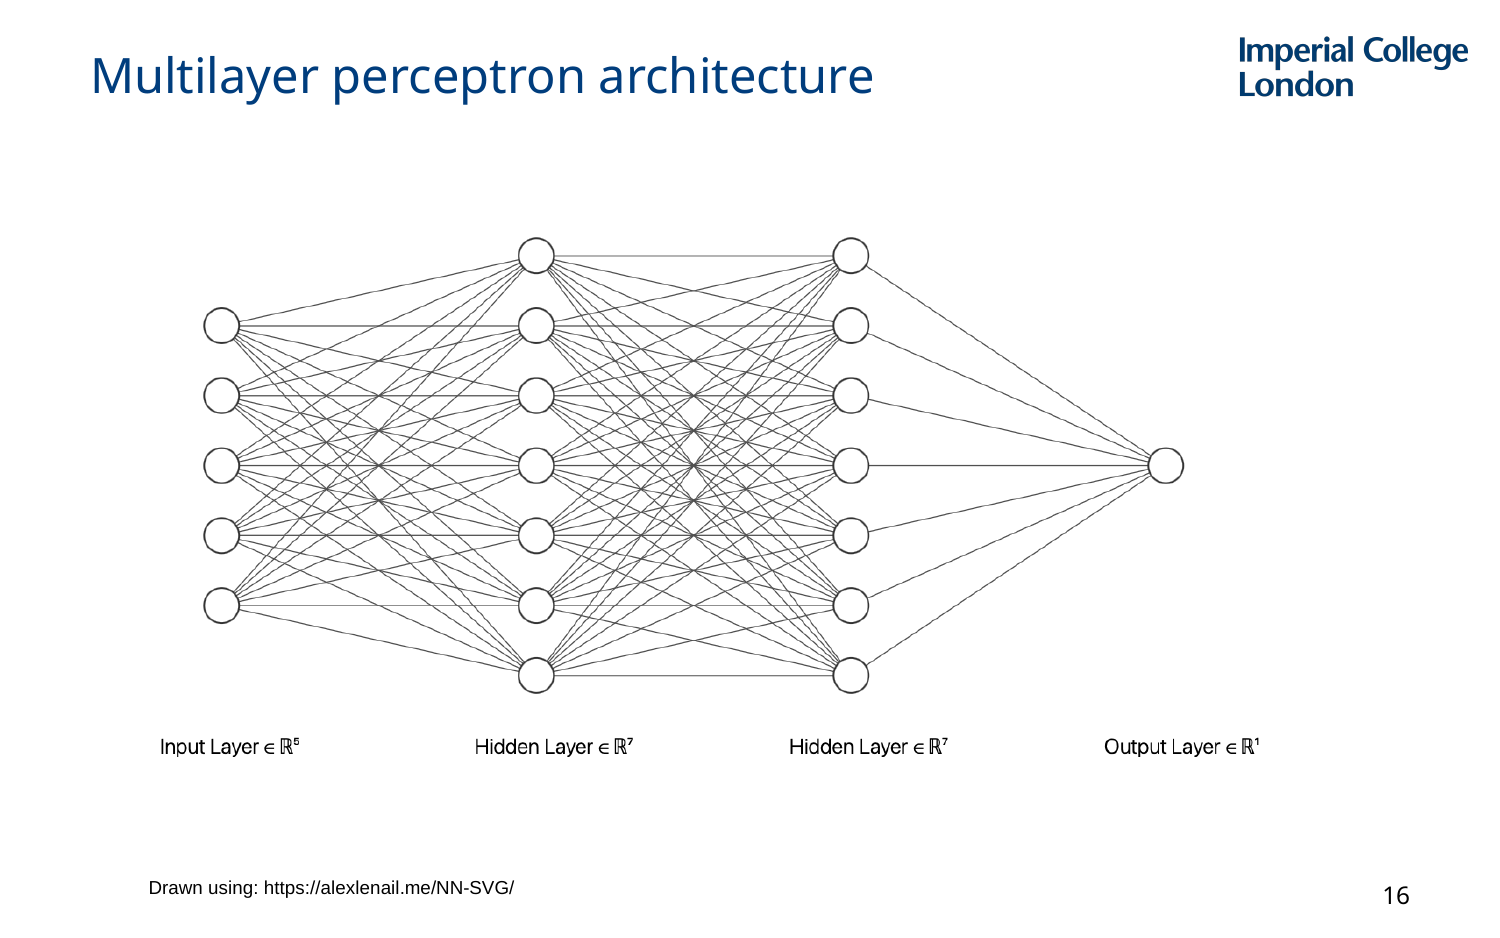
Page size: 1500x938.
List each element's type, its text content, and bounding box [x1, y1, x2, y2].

picture [135, 184, 1294, 783]
slide_number 16 [1074, 872, 1426, 920]
title Multilayer perceptron architecture [75, 0, 1425, 153]
text_box Drawn using: https://alexlenail.me/NN-SVG/ [133, 867, 884, 906]
picture [1425, 18, 1486, 114]
